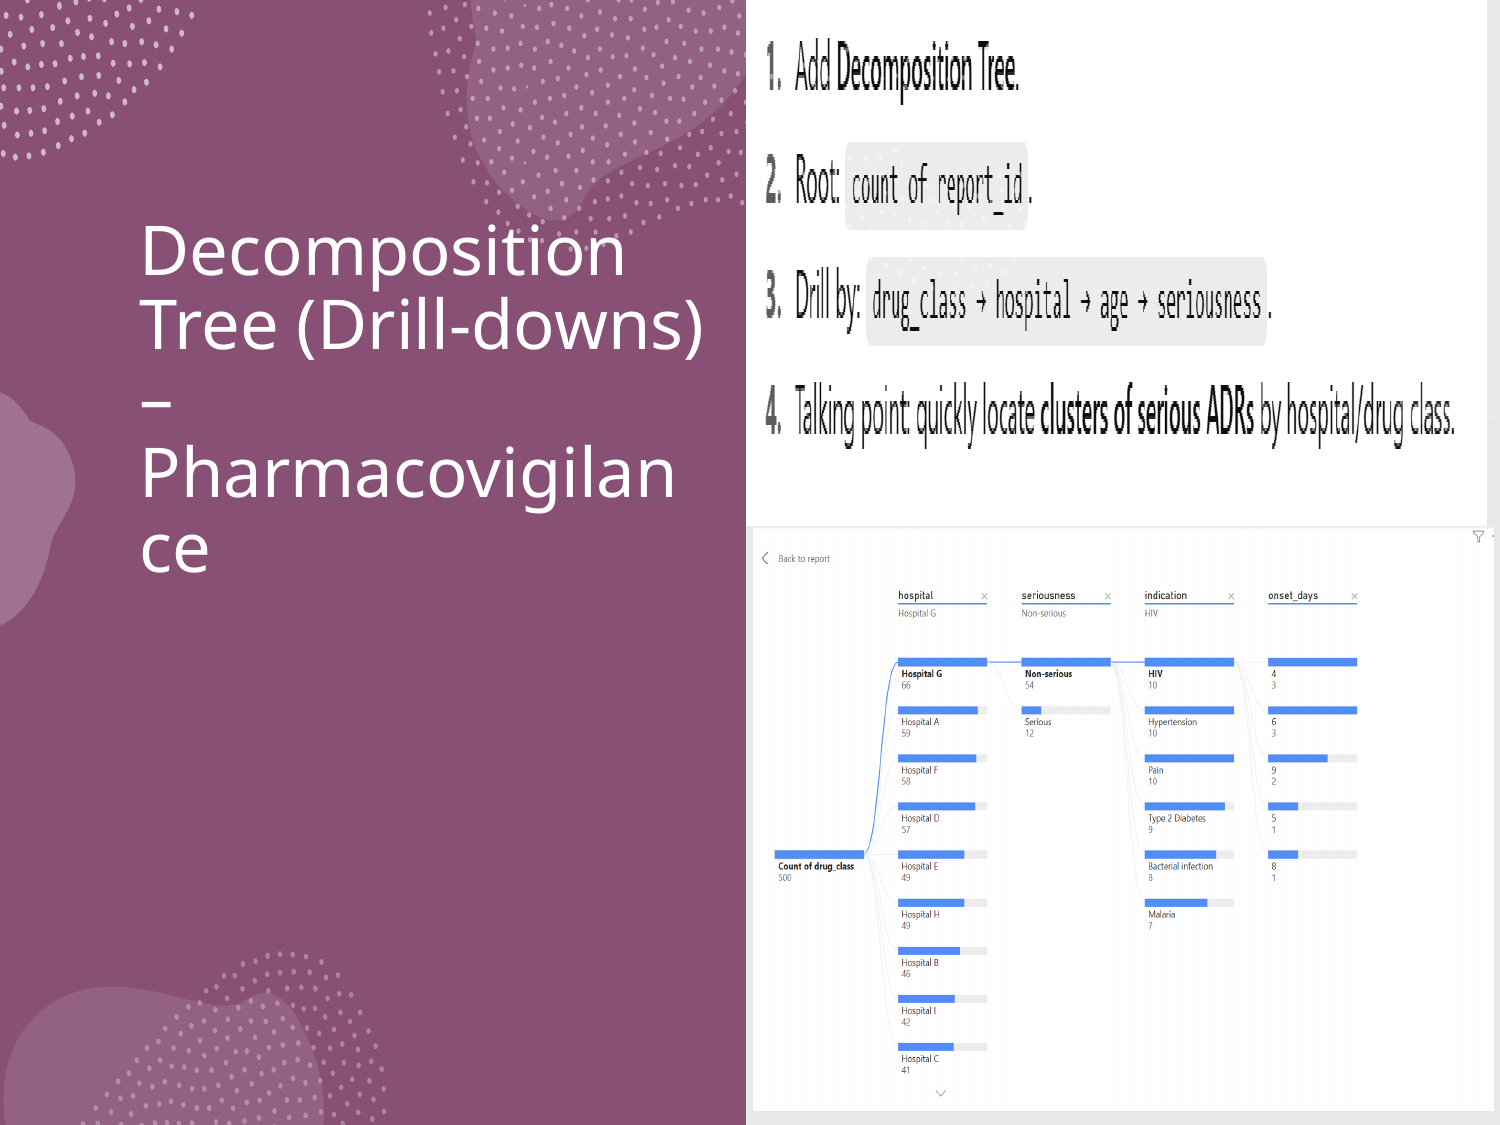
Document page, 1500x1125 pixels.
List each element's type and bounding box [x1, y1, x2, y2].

text_box [0, 0, 1500, 1125]
